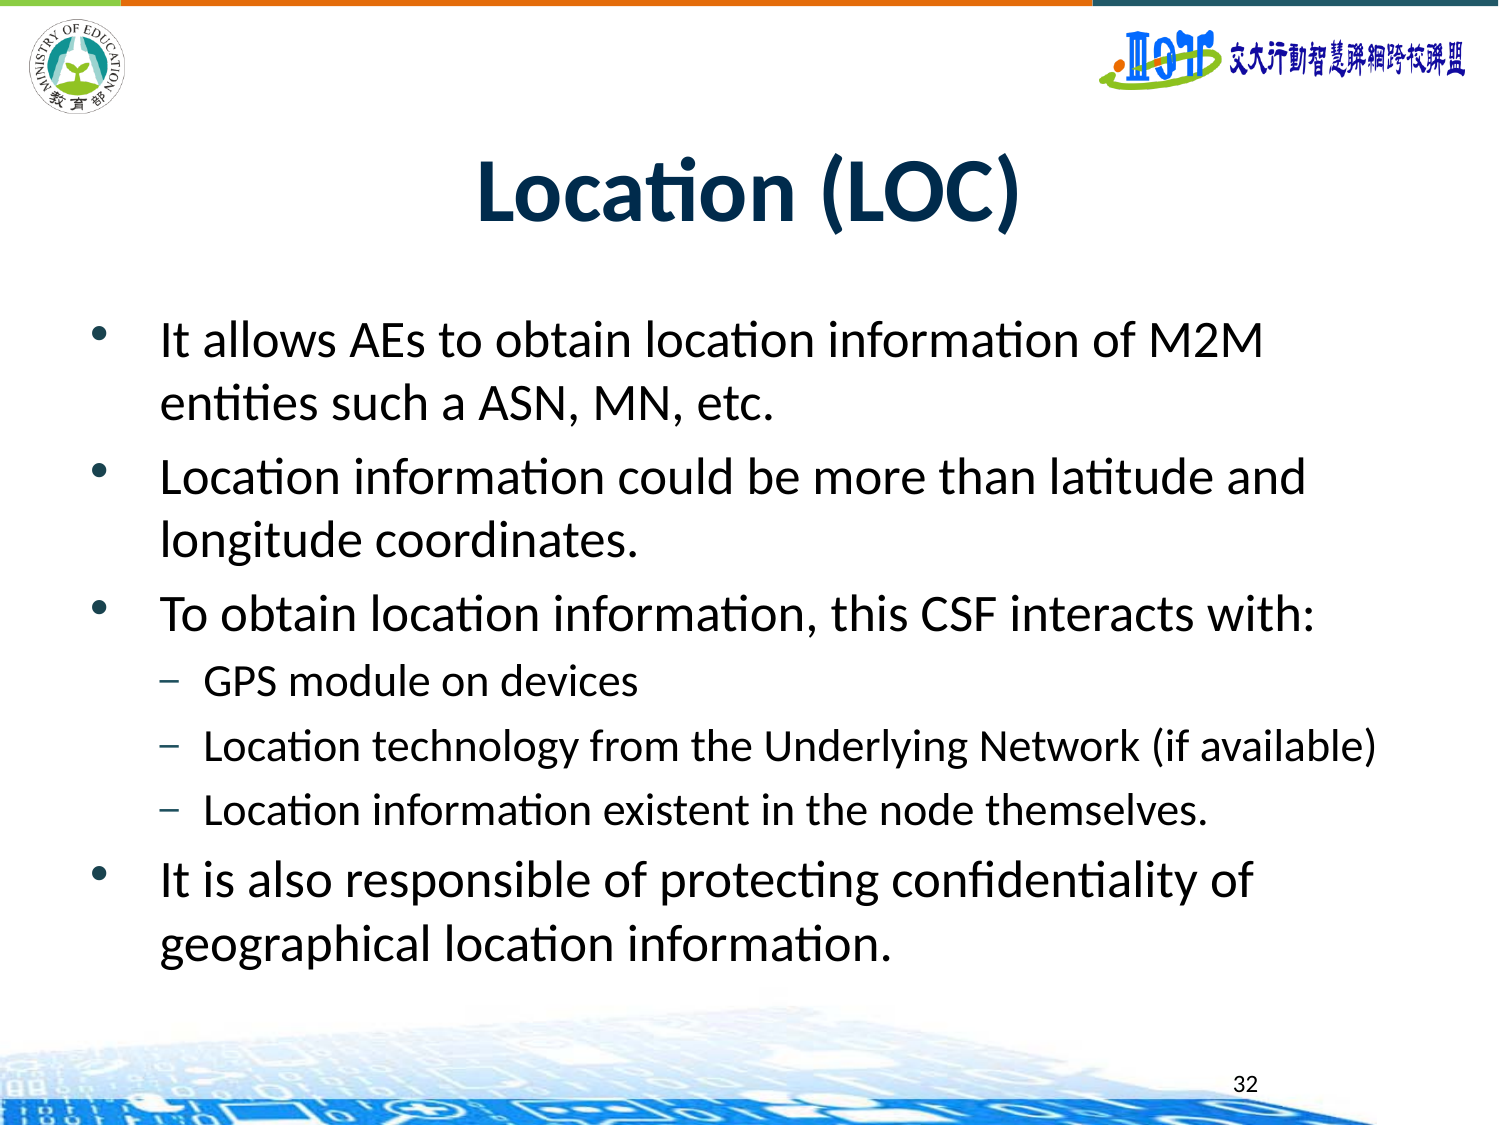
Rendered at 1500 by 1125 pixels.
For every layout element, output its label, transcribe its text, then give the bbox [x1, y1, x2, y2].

list It allows AEs to obtain location information of M2M entities such a ASN, MN, etc. Location information could be more than latitude and longitude coordinates. To obtain location information, this CSF interacts with: GPS module on devices Location technology from the Underlying Network (if available) Location information existent in the node themselves. It is also responsible of protecting confidentiality of geographical location information. [75, 297, 1425, 1024]
title Location (LOC) [75, 101, 1425, 268]
slide_number 32 [1218, 1059, 1380, 1120]
picture [29, 19, 125, 114]
picture [1099, 30, 1465, 90]
picture [0, 987, 1377, 1125]
